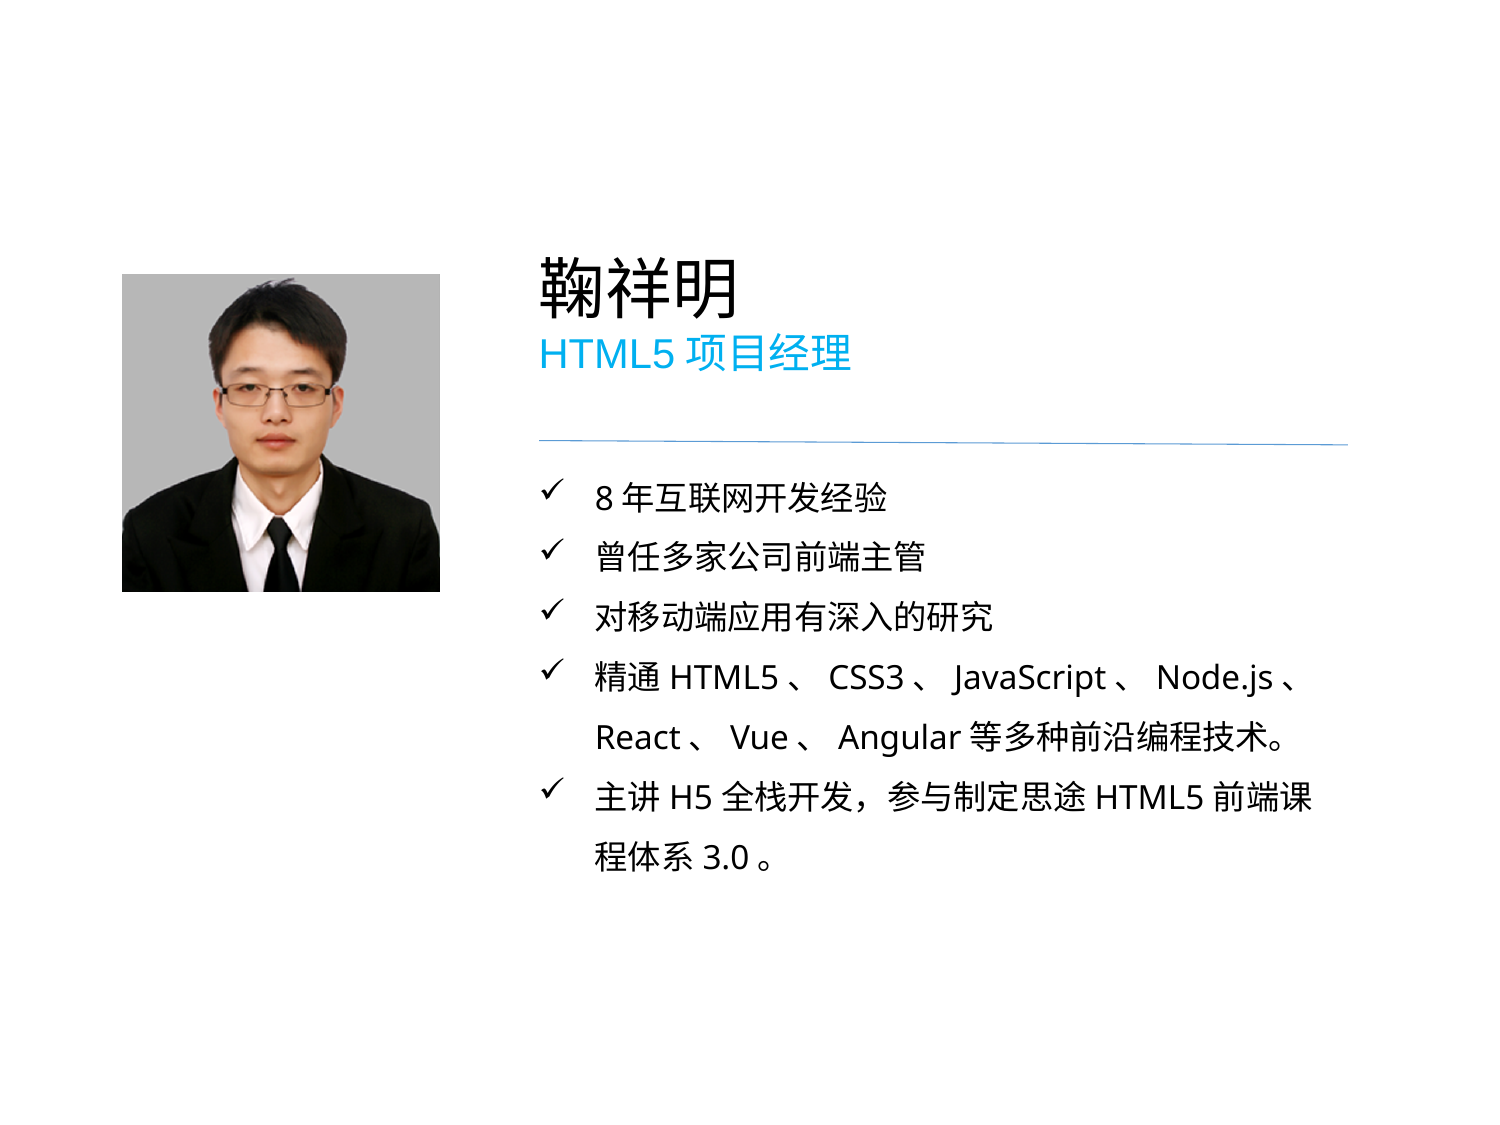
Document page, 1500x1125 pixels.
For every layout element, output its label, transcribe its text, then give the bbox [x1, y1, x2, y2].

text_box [538, 440, 1348, 445]
picture [122, 274, 440, 592]
text_box 鞠祥明 HTML5项目经理 8年互联网开发经验 曾任多家公司前端主管 对移动端应用有深入的研究 精通HTML5、CSS3、JavaScript、Node.js、React、Vue、Angular等多种前沿编程技术。 主讲H5全栈开发，参与制定思途HTML5前端课程体系3.0。 [414, 223, 1359, 960]
